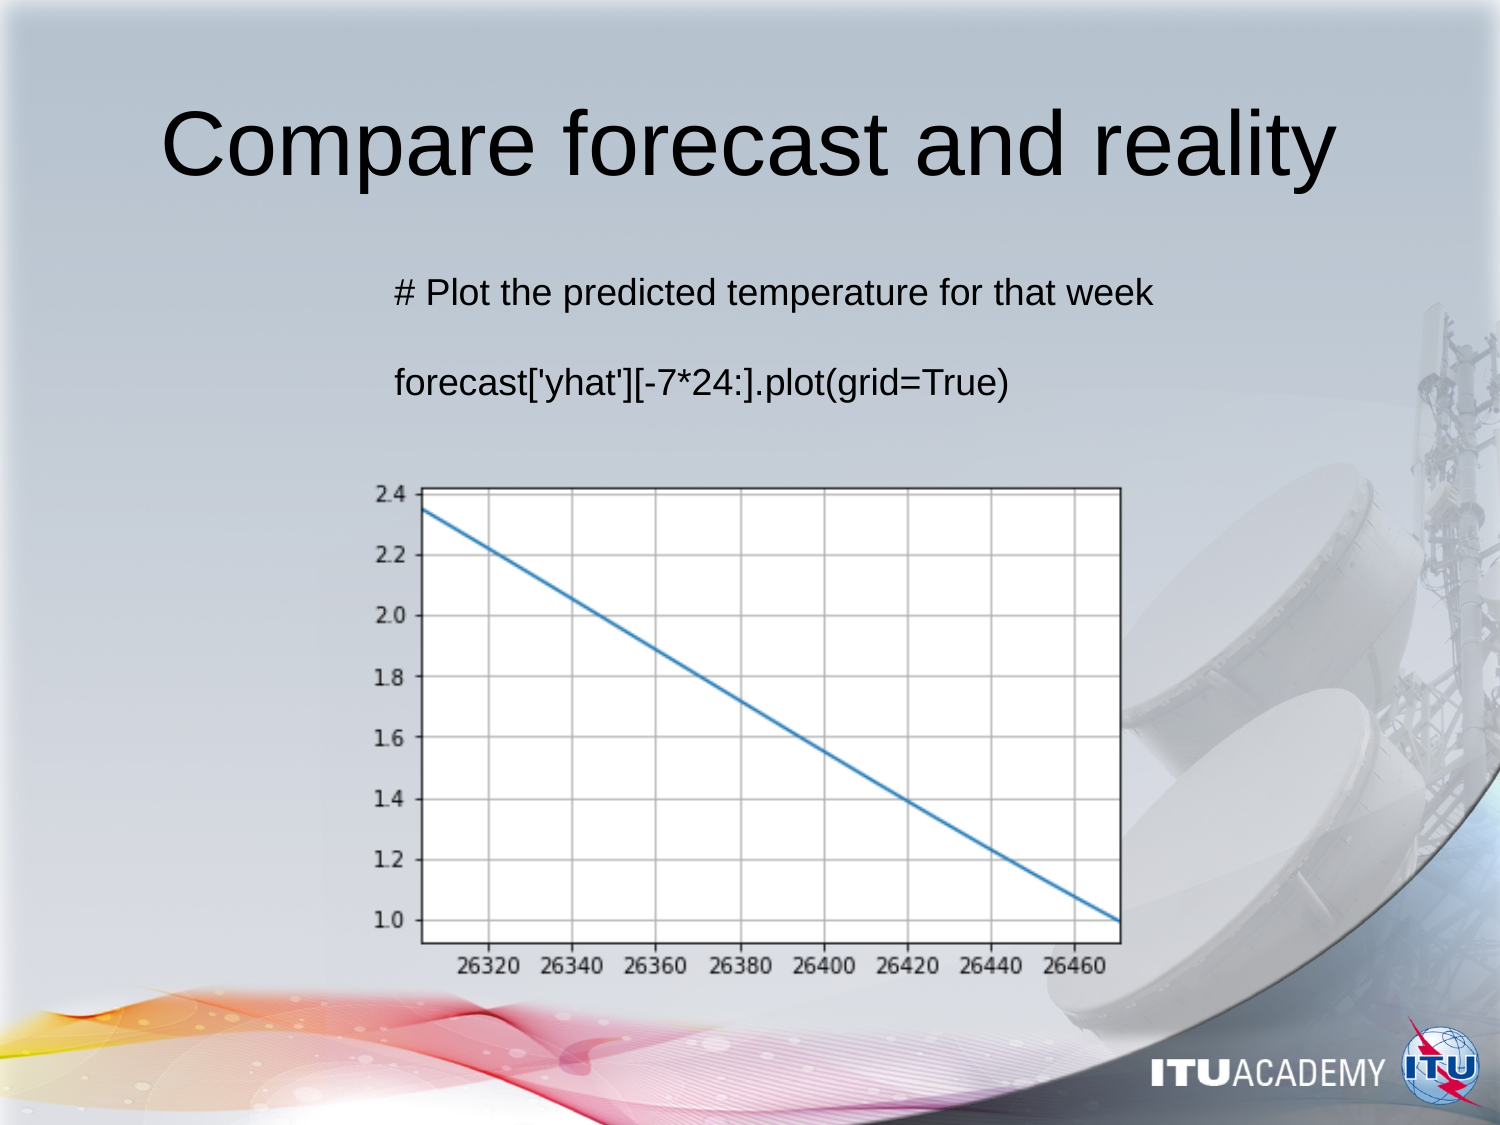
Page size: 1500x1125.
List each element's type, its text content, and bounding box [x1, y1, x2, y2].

picture [0, 0, 1500, 1125]
title Compare forecast and reality [74, 44, 1426, 234]
text_box # Plot the predicted temperature for that week forecast['yhat'][-7*24:].plot(grid=True) [386, 260, 1162, 410]
